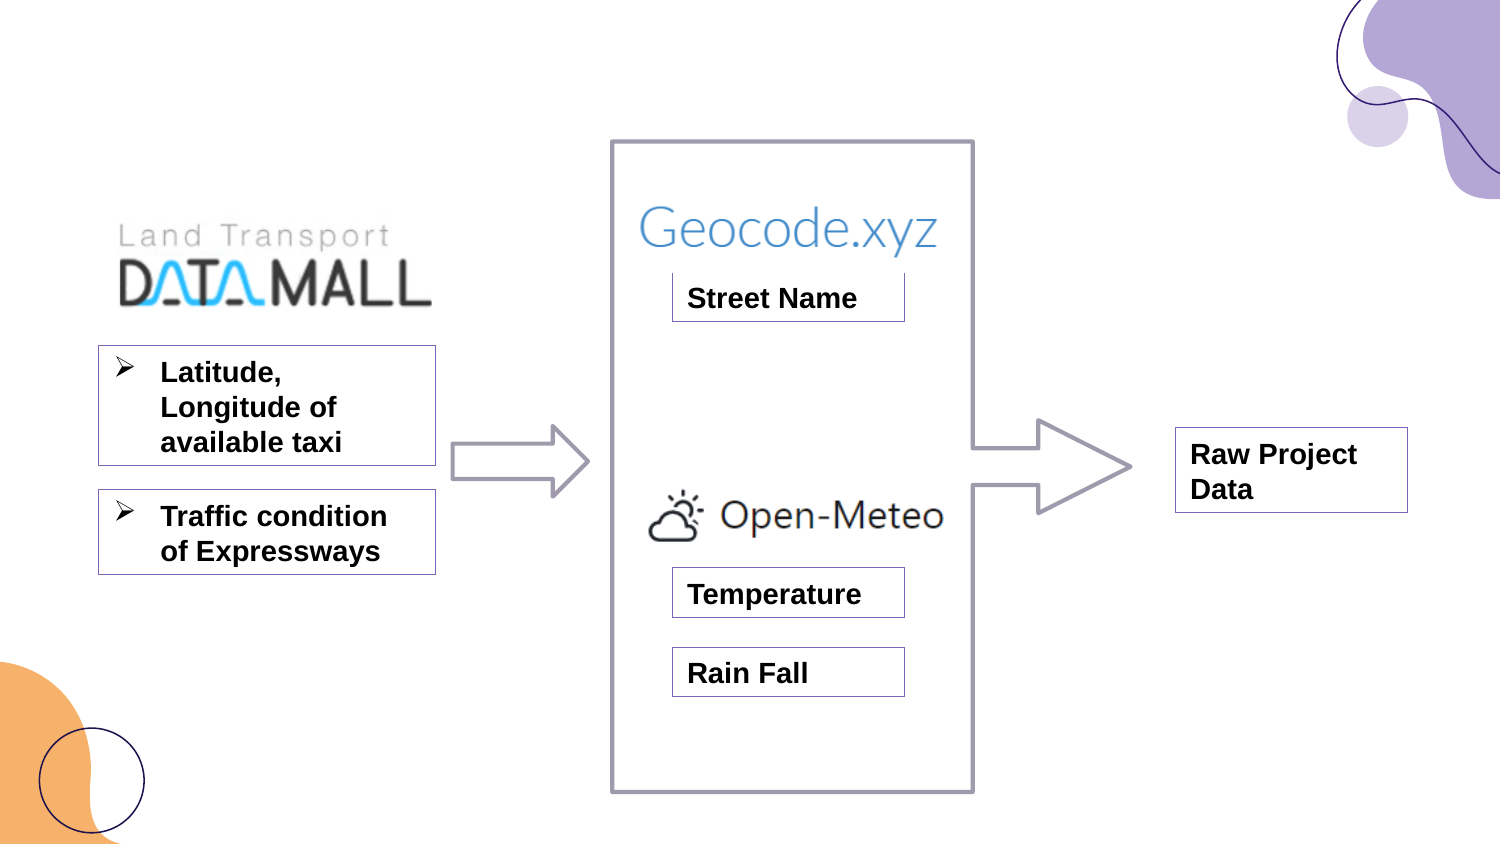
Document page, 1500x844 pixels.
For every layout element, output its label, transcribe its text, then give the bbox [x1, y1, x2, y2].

text_box Rain Fall [672, 647, 905, 697]
picture [98, 211, 436, 324]
text_box Temperature [672, 576, 905, 618]
picture [621, 192, 963, 273]
text_box Traffic condition of Expressways [98, 489, 436, 575]
text_box Raw Project Data [1175, 427, 1408, 513]
picture [628, 461, 962, 567]
text_box [610, 139, 1133, 795]
text_box Street Name [672, 281, 905, 322]
text_box Latitude, Longitude of available taxi [98, 345, 436, 466]
text_box [450, 424, 591, 499]
